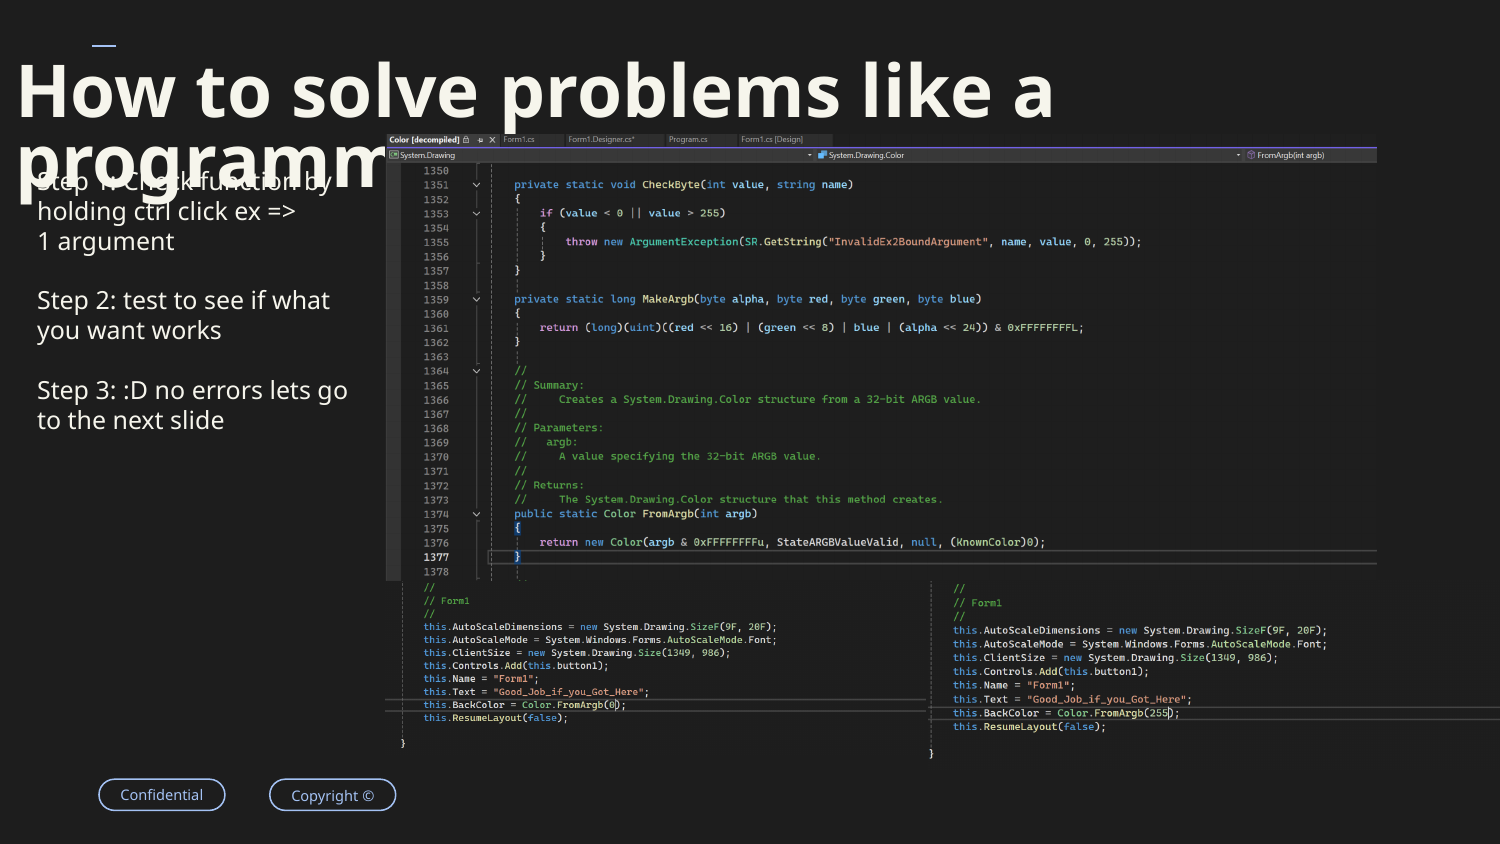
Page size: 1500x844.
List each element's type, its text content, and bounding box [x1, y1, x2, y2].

text_box Step 1: Check function by holding ctrl click ex => 1 argument Step 2: test to see if what you want works Step 3: :D no errors lets go to the next slide [22, 150, 379, 727]
picture [384, 133, 1500, 771]
title How to solve problems like a programmer [0, 46, 1500, 177]
